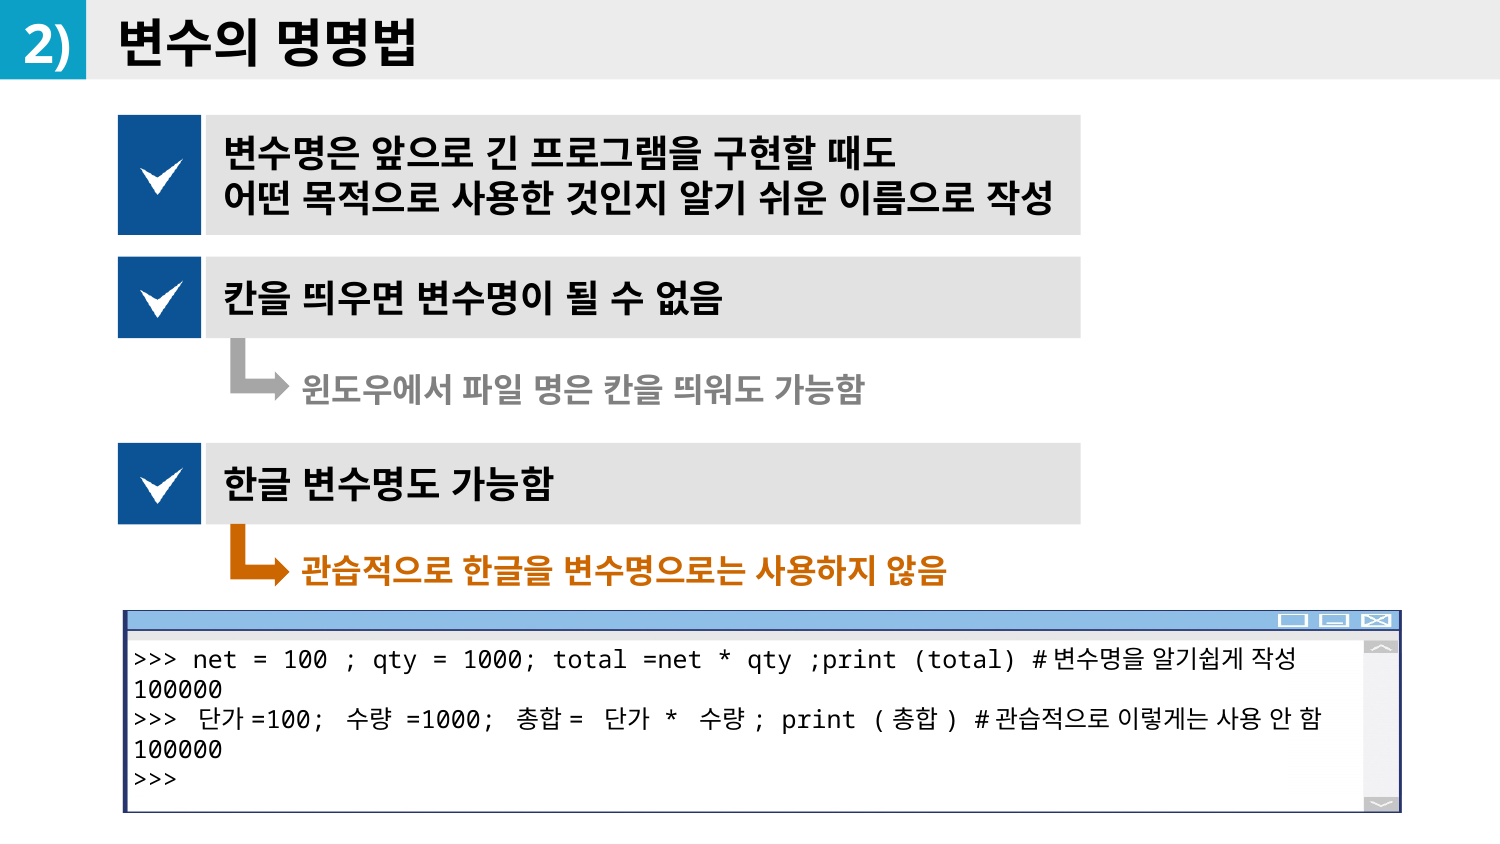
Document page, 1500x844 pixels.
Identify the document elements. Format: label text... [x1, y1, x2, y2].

text_box 윈도우에서 파일 명은 칸을 띄워도 가능함 [280, 357, 1065, 422]
text_box 2) [0, 0, 98, 86]
text_box [228, 348, 280, 403]
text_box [117, 608, 1403, 652]
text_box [117, 442, 1081, 525]
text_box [117, 652, 1403, 794]
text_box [230, 523, 1065, 603]
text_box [117, 256, 1081, 339]
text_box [117, 794, 1403, 814]
text_box 변수의 명명법 [98, 0, 1436, 85]
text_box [117, 114, 1081, 236]
